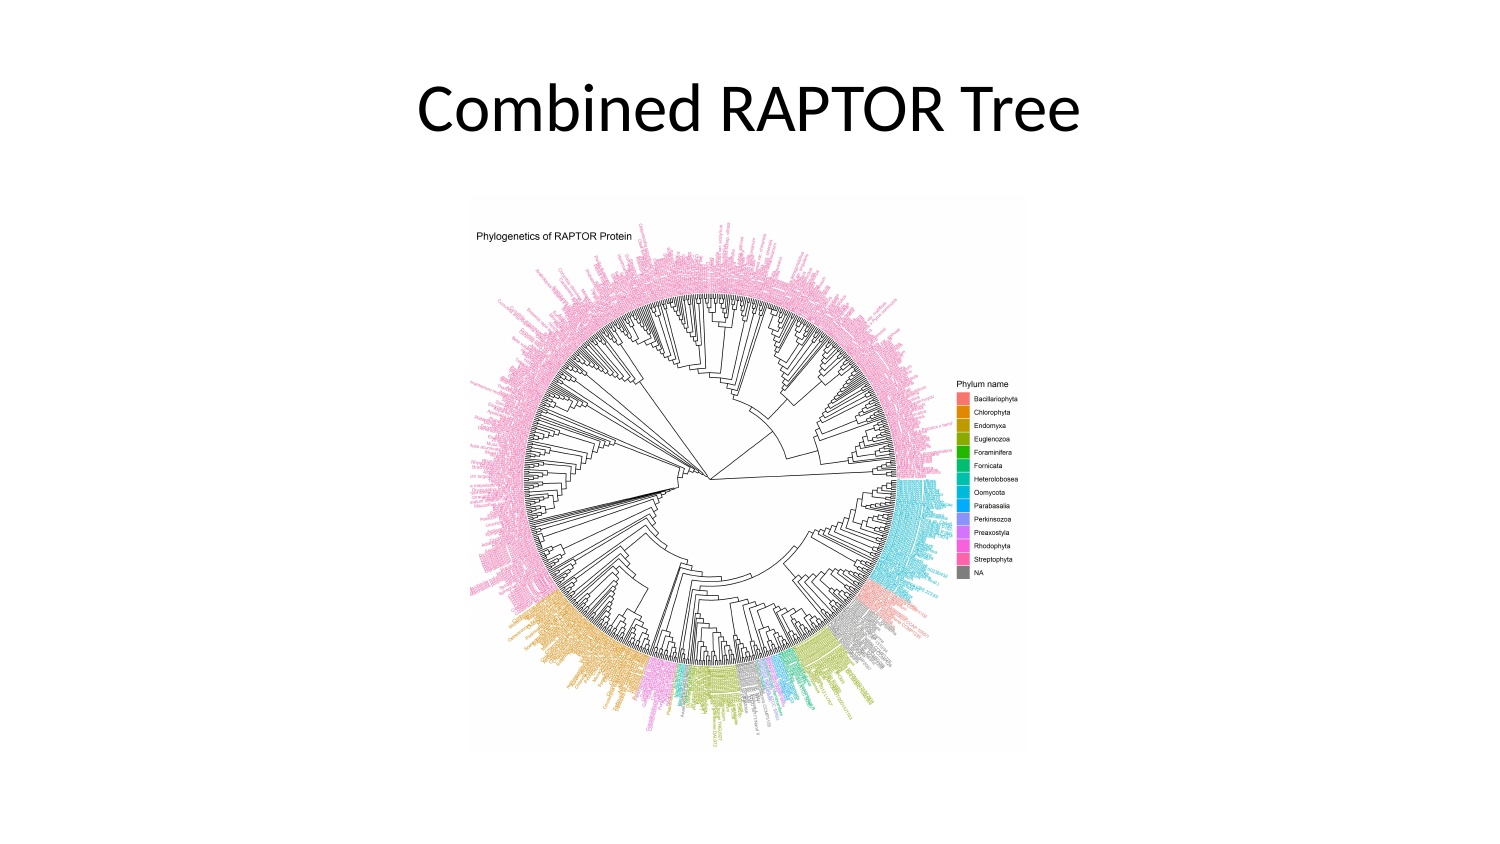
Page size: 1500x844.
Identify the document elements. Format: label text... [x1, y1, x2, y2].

picture [470, 195, 1028, 753]
title Combined RAPTOR Tree [75, 33, 1425, 175]
